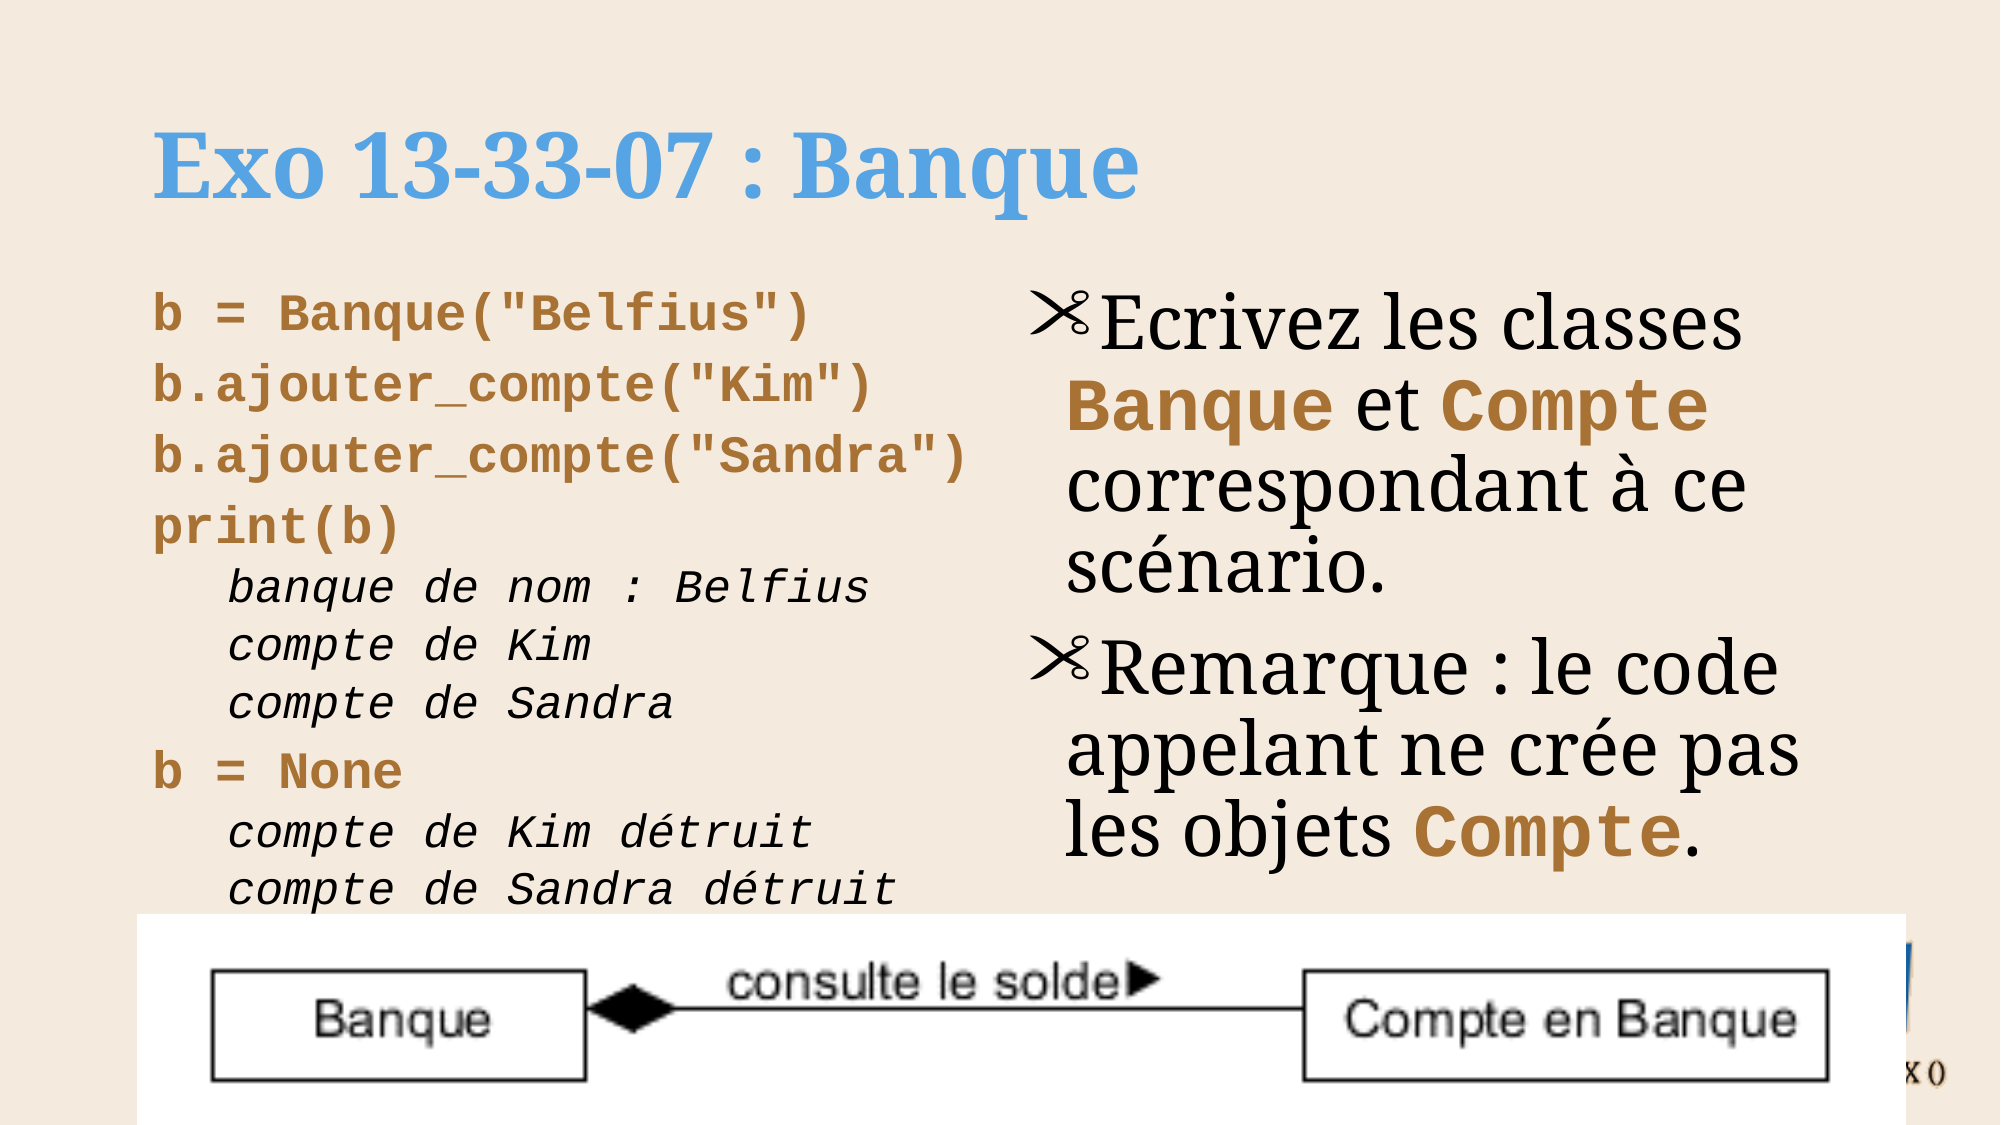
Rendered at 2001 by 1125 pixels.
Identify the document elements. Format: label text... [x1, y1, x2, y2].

picture [137, 914, 1949, 1125]
list Ecrivez les classes Banque et Compte correspondant à ce scénario. Remarque : le code appelant ne crée pas les objets Compte. [1012, 277, 1863, 914]
list b = Banque("Belfius") b.ajouter_compte("Kim") b.ajouter_compte("Sandra") print(b) banque de nom : Belfius compte de Kim compte de Sandra b = None compte de Kim détruit compte de Sandra détruit banque détruite [137, 277, 988, 914]
title Exo 13-33-07 : Banque [137, 59, 1863, 278]
